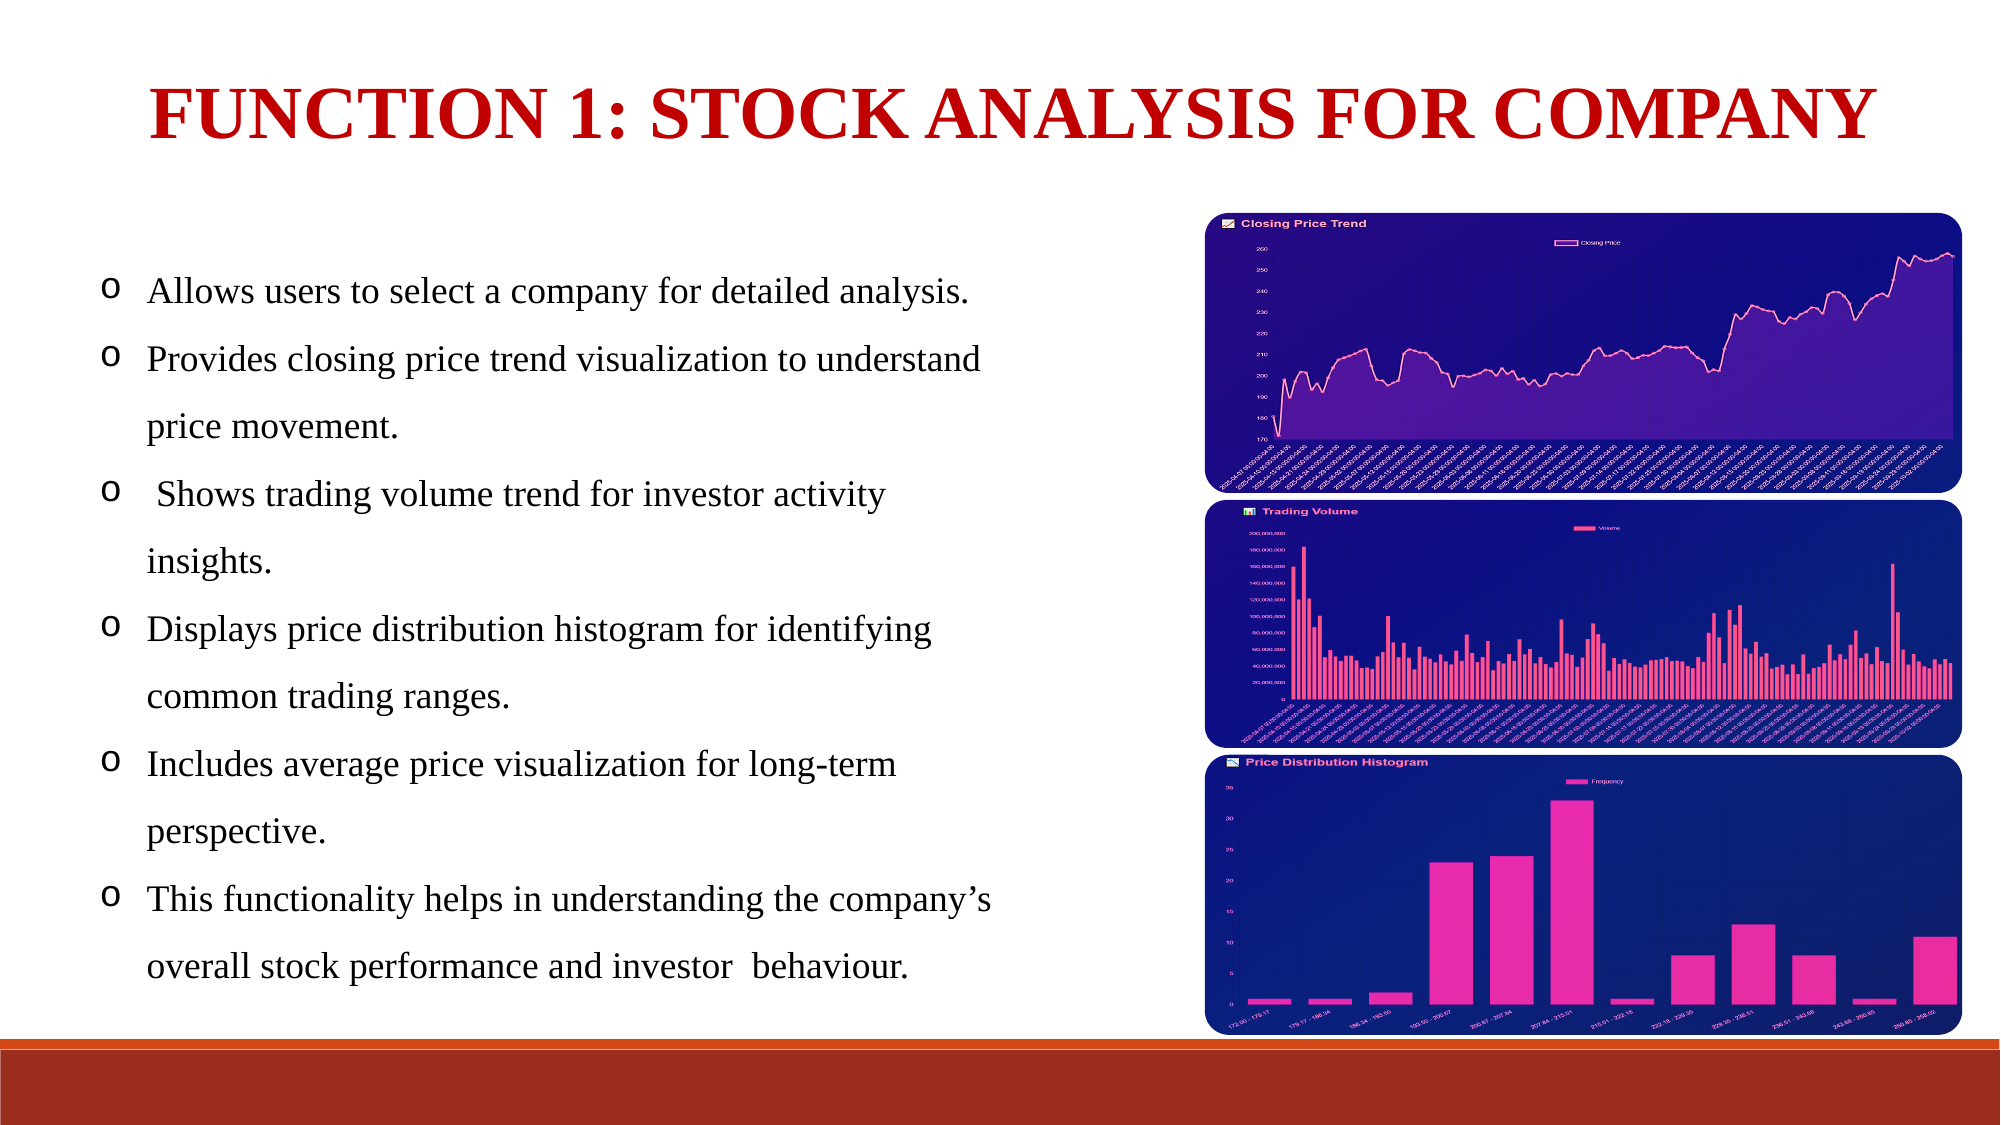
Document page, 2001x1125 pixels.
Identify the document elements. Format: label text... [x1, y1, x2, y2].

text_box FUNCTION 1: STOCK ANALYSIS FOR COMPANY [55, 56, 1975, 162]
text_box Allows users to select a company for detailed analysis. Provides closing price trend visualization to understand price movement. Shows trading volume trend for investor activity insights. Displays price distribution histogram for identifying common trading ranges. Includes average price visualization for long-term perspective. This functionality helps in understanding the company’s overall stock performance and investor behaviour. [84, 236, 1020, 994]
picture [1204, 754, 1963, 1036]
picture [1204, 212, 1963, 494]
picture [1204, 499, 1963, 749]
